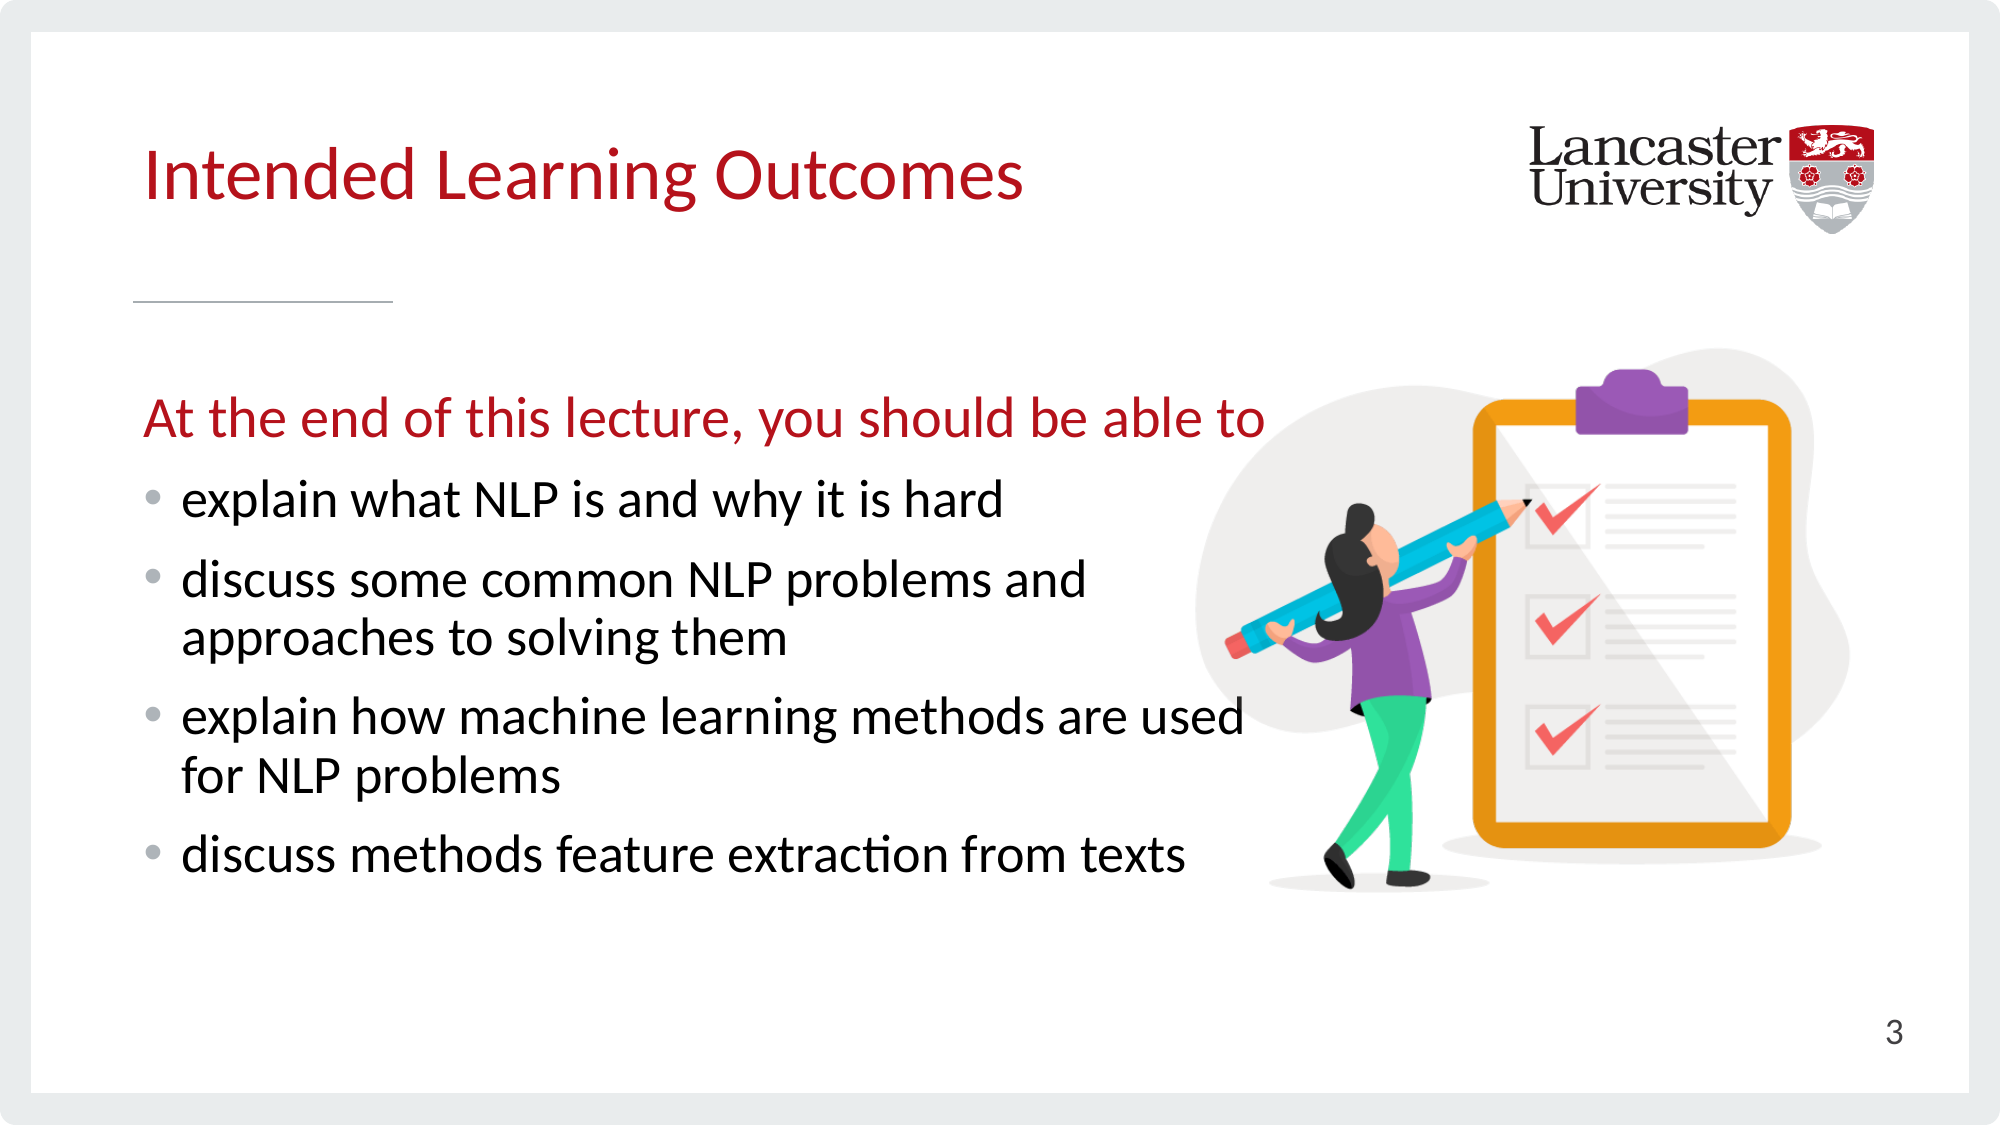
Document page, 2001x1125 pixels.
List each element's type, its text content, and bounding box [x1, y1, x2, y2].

title Intended Learning Outcomes [128, 78, 1482, 279]
slide_number 3 [1468, 999, 1919, 1060]
picture [1186, 253, 1863, 994]
list At the end of this lecture, you should be able to explain what NLP is and why it is hard discuss some common NLP problems and approaches to solving them explain how machine learning methods are used for NLP problems discuss methods feature extraction from texts [128, 379, 1309, 1014]
